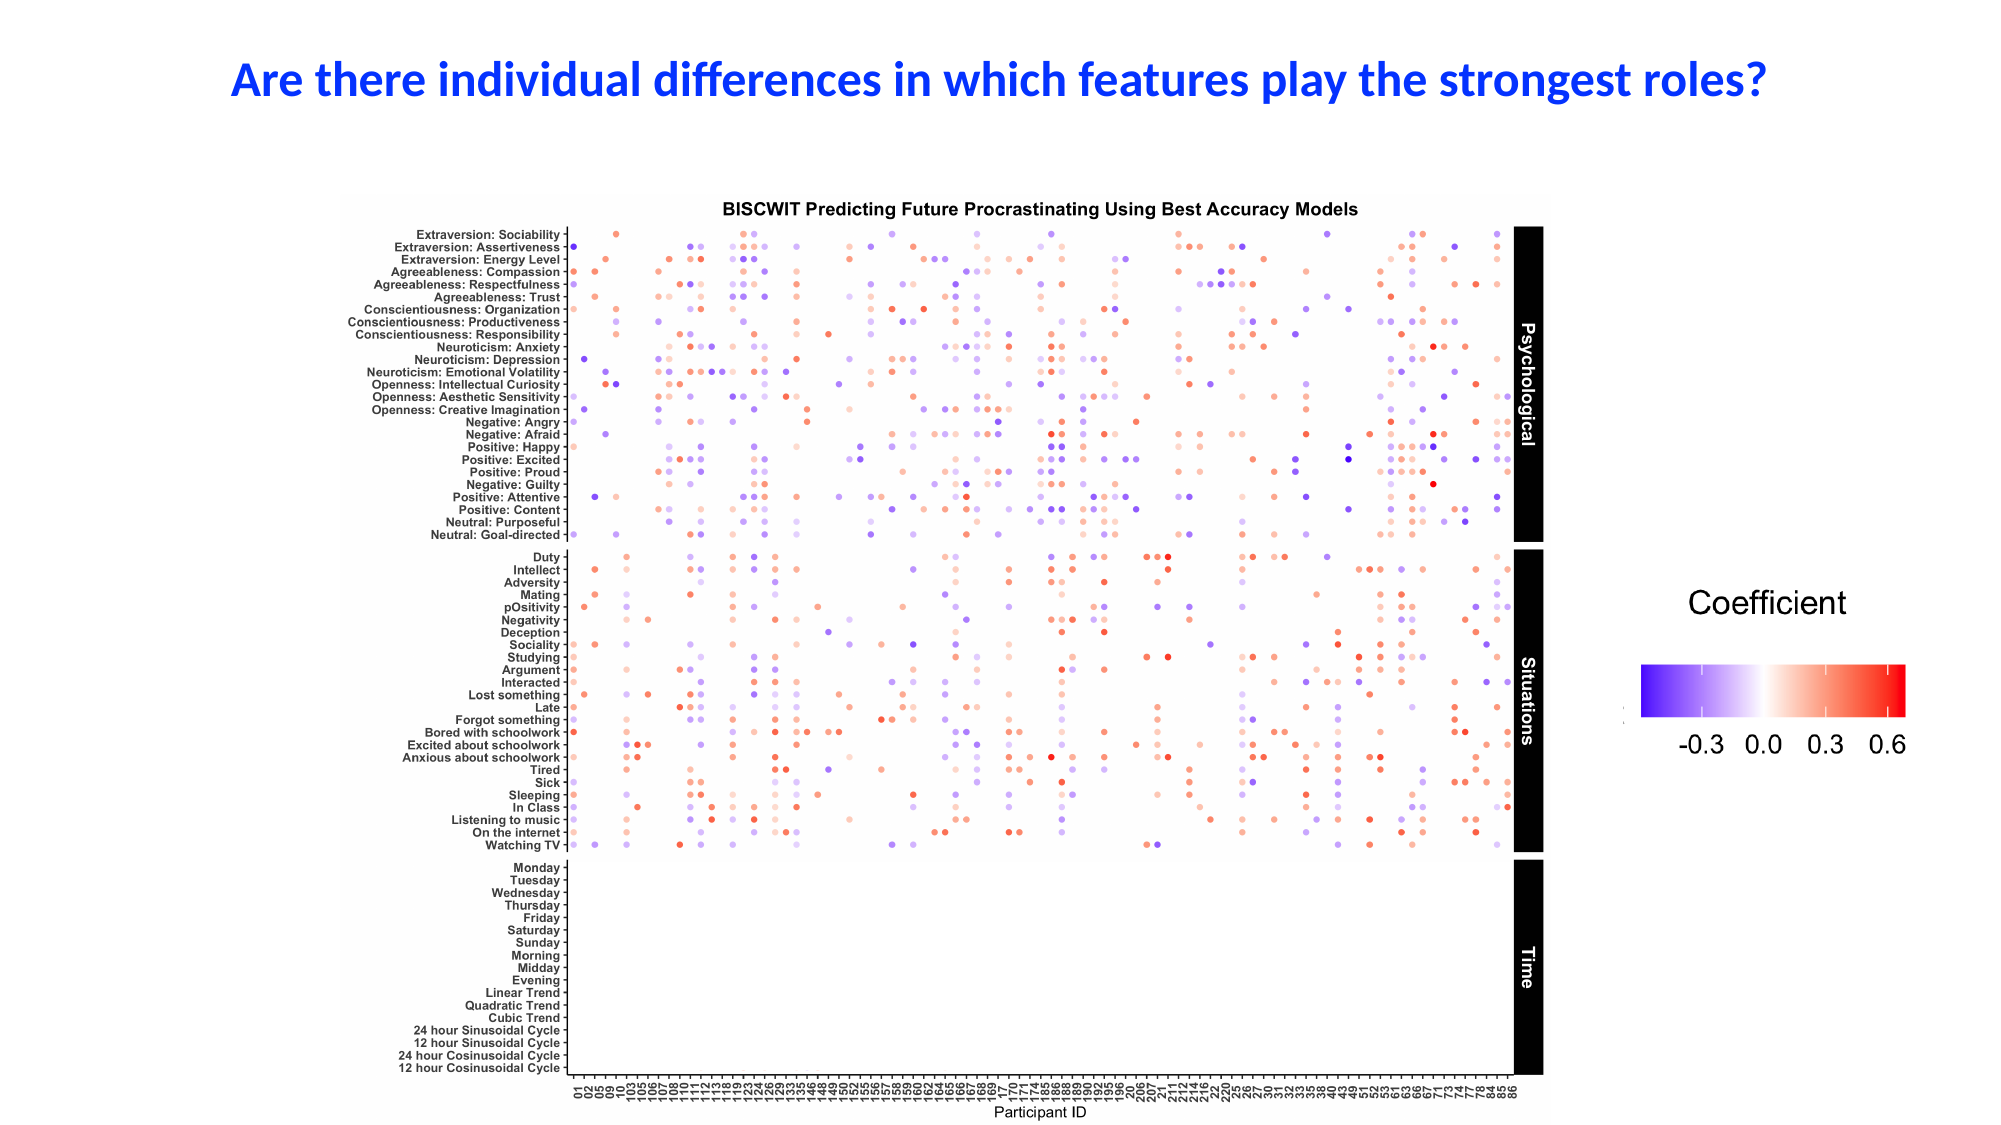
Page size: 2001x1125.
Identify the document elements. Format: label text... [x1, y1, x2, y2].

text_box Are there individual differences in which features play the strongest roles? [186, 34, 1813, 120]
picture [1623, 529, 1954, 792]
picture [340, 194, 1551, 1125]
